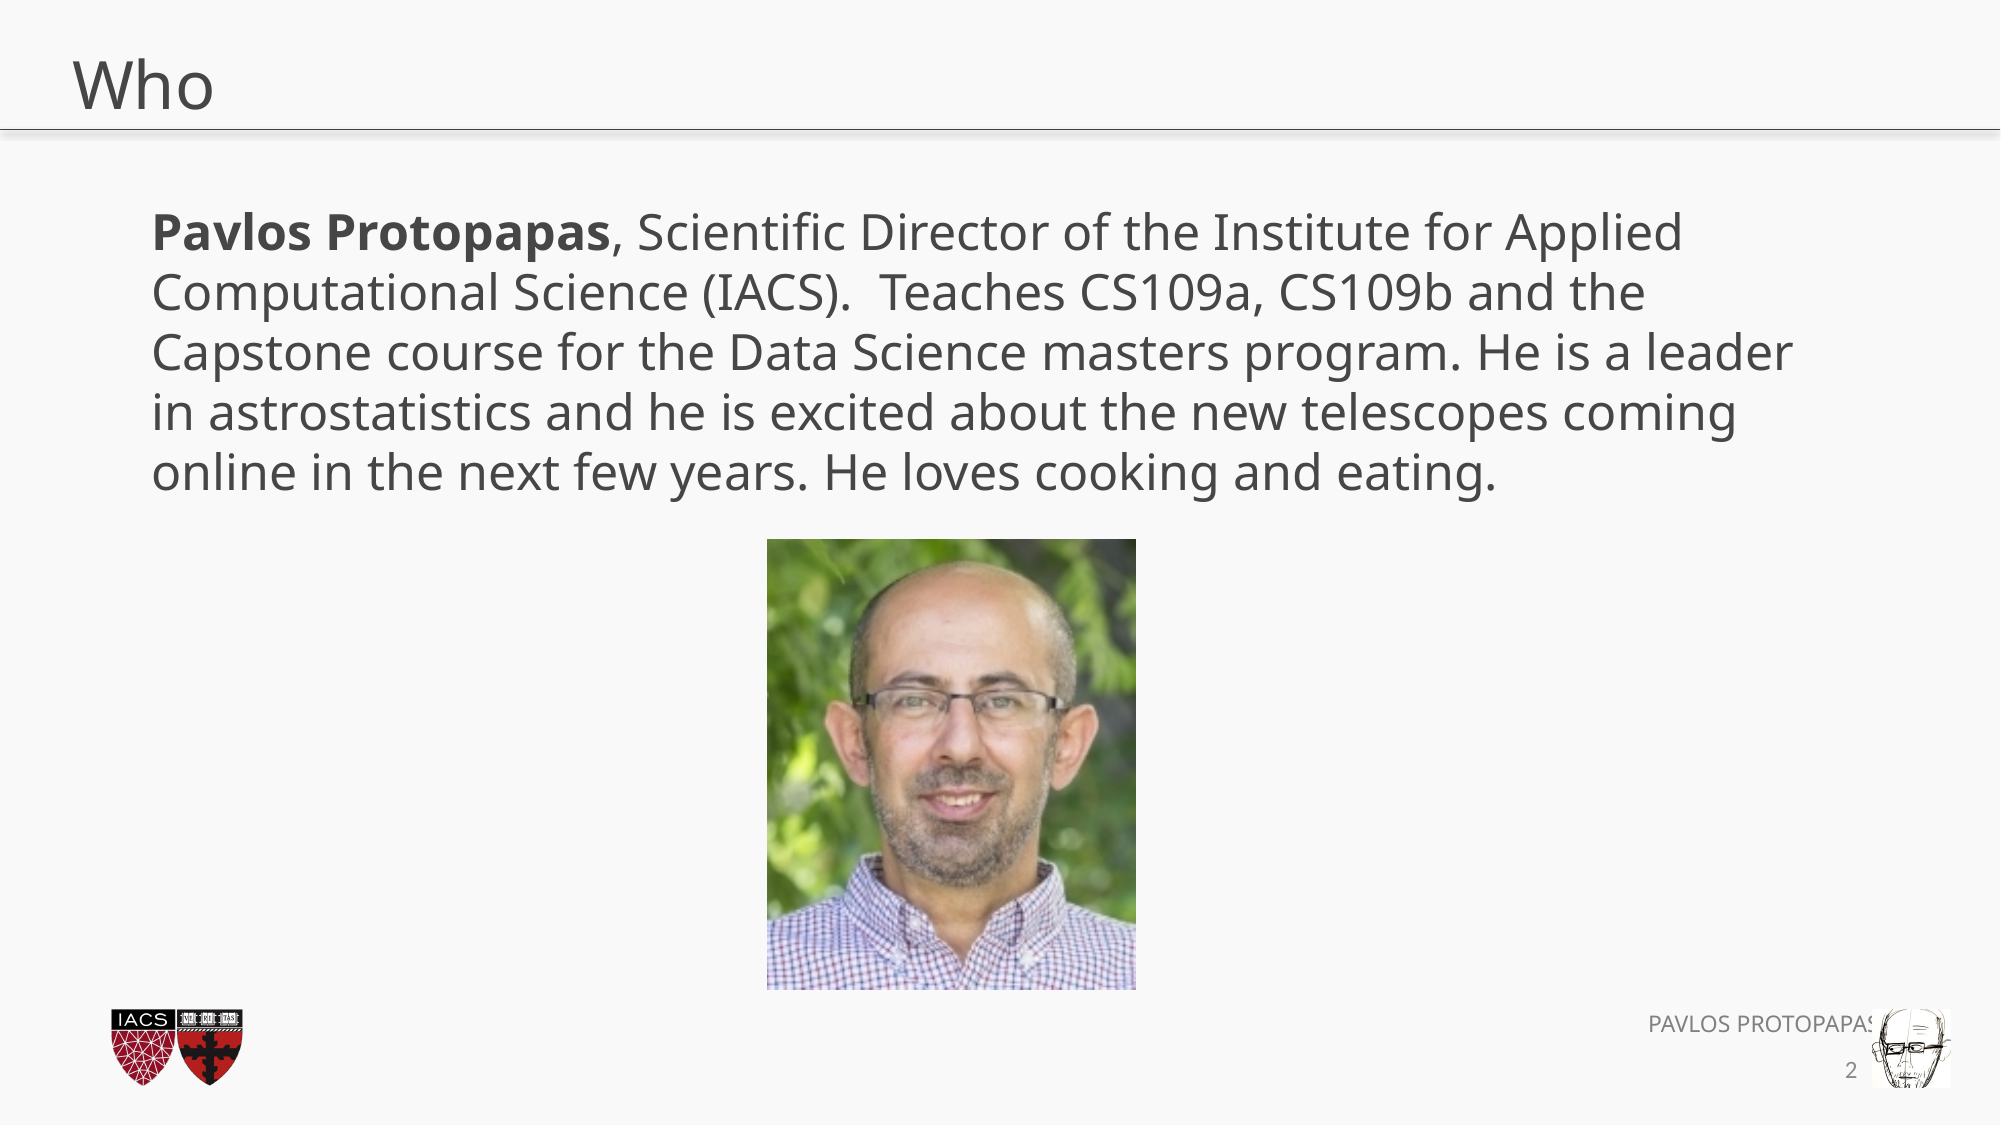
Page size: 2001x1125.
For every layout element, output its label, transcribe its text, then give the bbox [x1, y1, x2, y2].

title Who [57, 35, 1943, 162]
picture [109, 1009, 243, 1086]
picture [767, 539, 1136, 990]
list Pavlos Protopapas, Scientific Director of the Institute for Applied Computational Science (IACS). Teaches CS109a, CS109b and the Capstone course for the Data Science masters program. He is a leader in astrostatistics and he is excited about the new telescopes coming online in the next few years. He loves cooking and eating. [136, 193, 1831, 540]
picture [1872, 1009, 1951, 1088]
slide_number 2 [1405, 1038, 1873, 1099]
